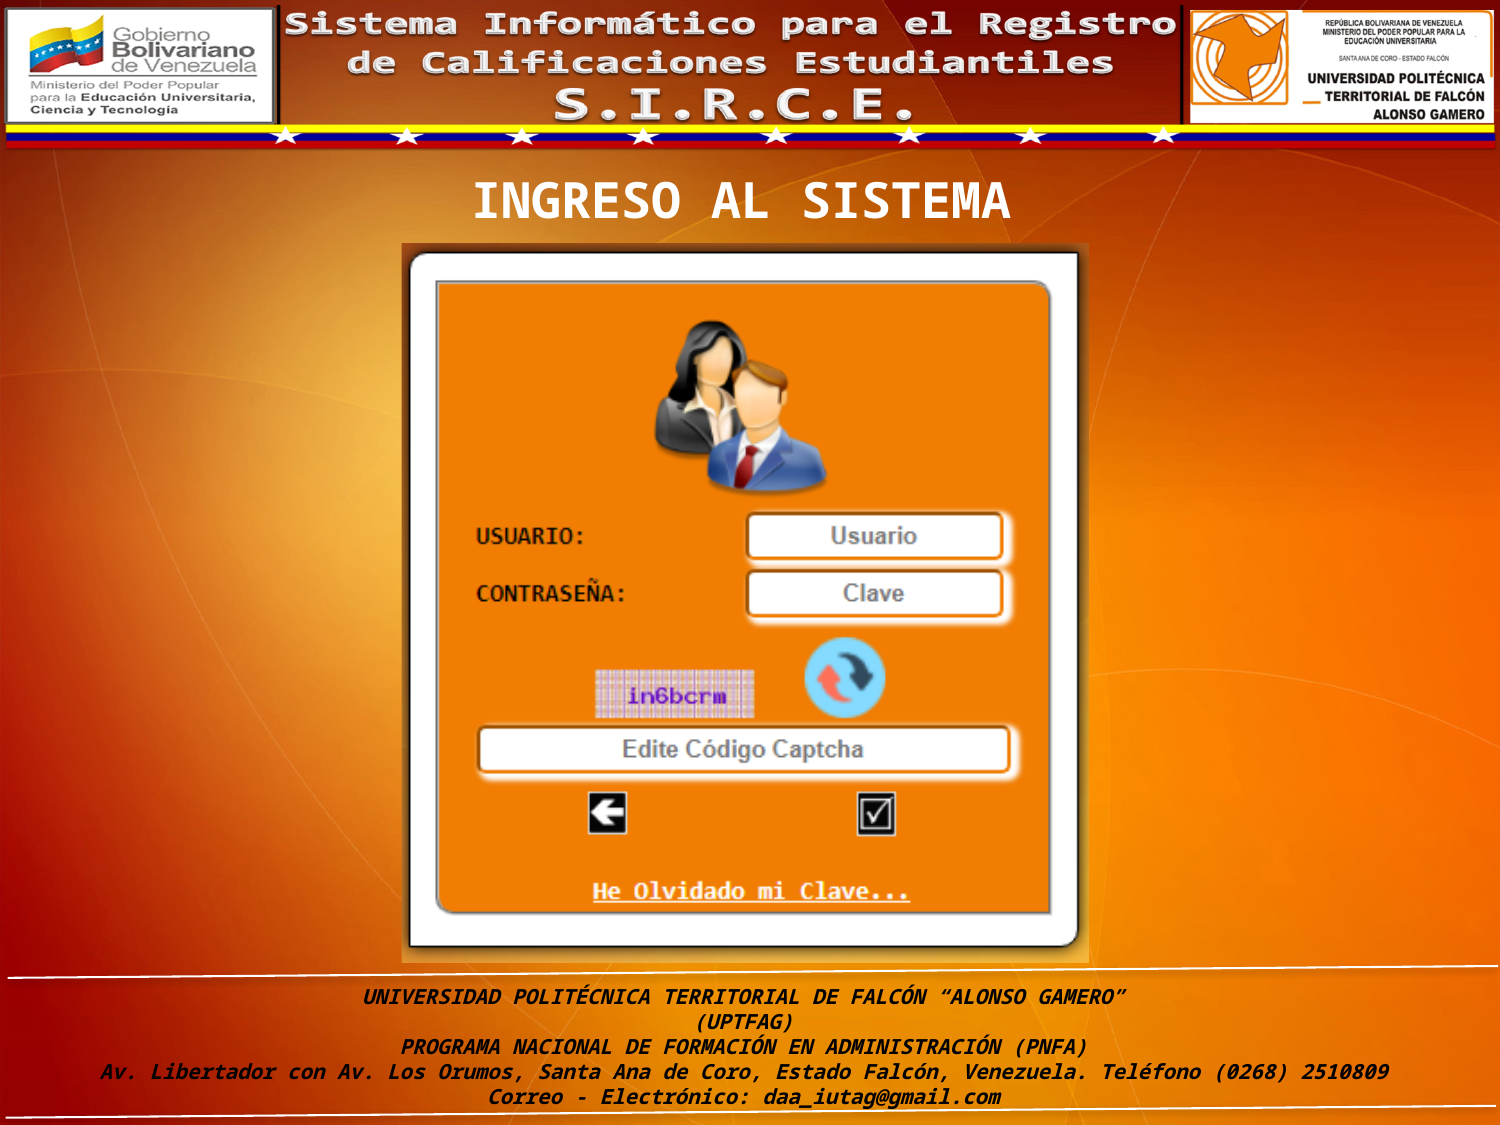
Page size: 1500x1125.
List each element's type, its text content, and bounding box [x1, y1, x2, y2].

text_box INGRESO AL SISTEMA [401, 160, 1081, 236]
picture [0, 0, 1500, 1125]
